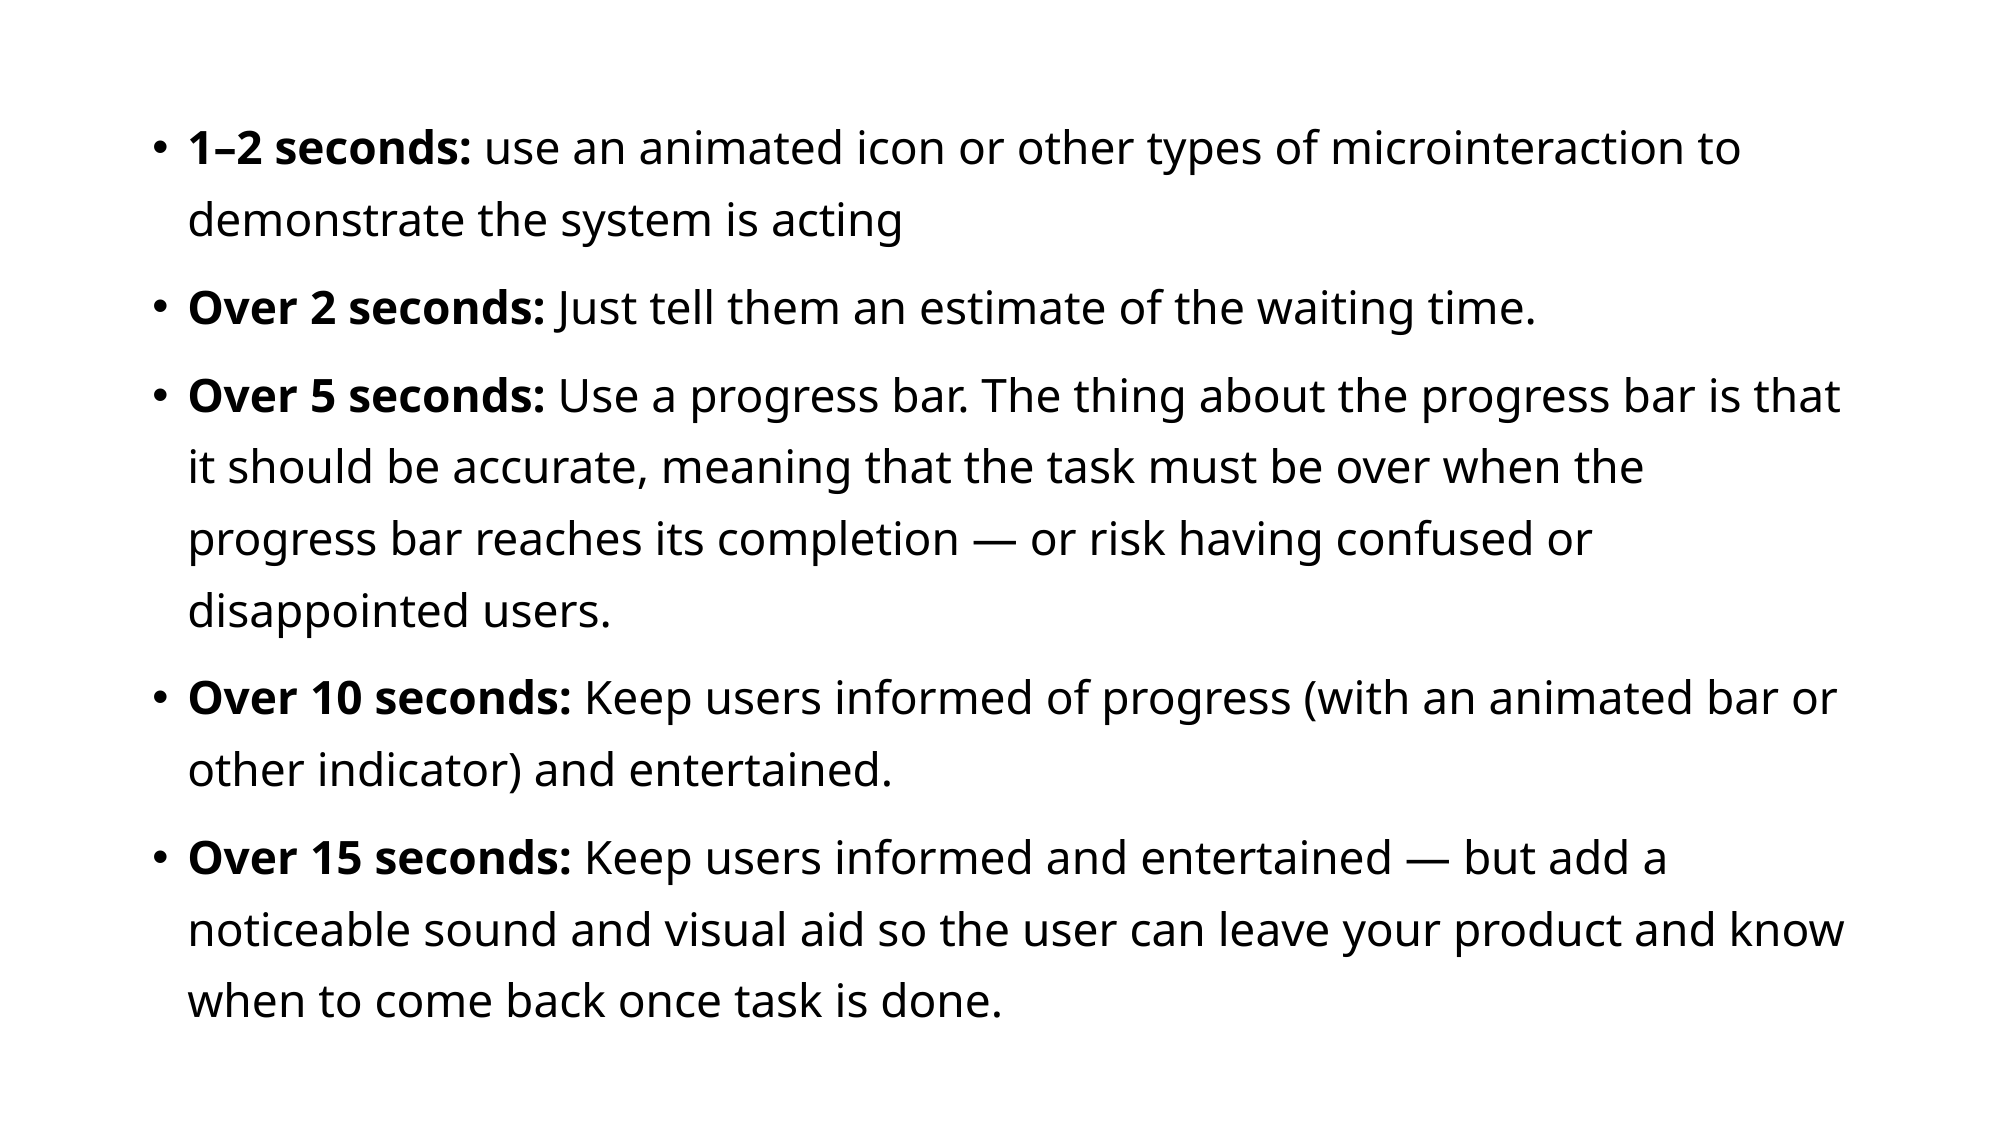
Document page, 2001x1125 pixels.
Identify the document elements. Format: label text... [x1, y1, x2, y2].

list 1–2 seconds: use an animated icon or other types of microinteraction to demonstrate the system is acting Over 2 seconds: Just tell them an estimate of the waiting time. Over 5 seconds: Use a progress bar. The thing about the progress bar is that it should be accurate, meaning that the task must be over when the progress bar reaches its completion — or risk having confused or disappointed users. Over 10 seconds: Keep users informed of progress (with an animated bar or other indicator) and entertained. Over 15 seconds: Keep users informed and entertained — but add a noticeable sound and visual aid so the user can leave your product and know when to come back once task is done. [137, 94, 1863, 1046]
